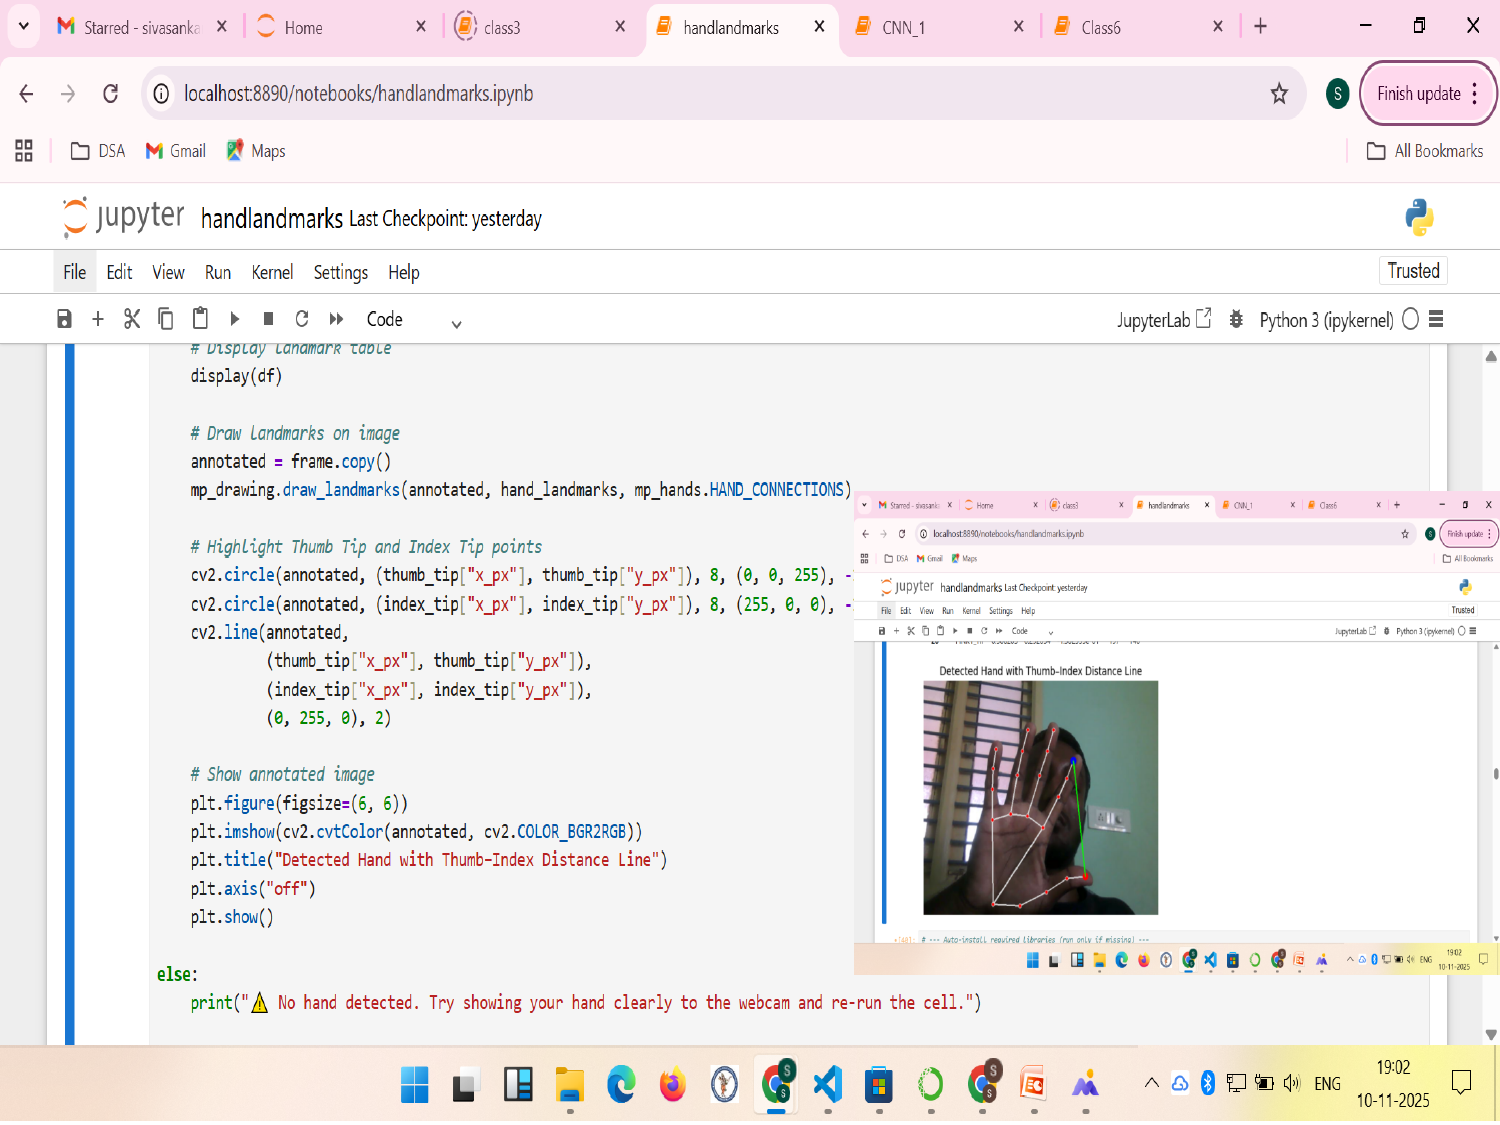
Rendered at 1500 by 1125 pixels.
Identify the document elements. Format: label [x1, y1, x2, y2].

picture [854, 491, 1500, 975]
list [0, 0, 1500, 1121]
